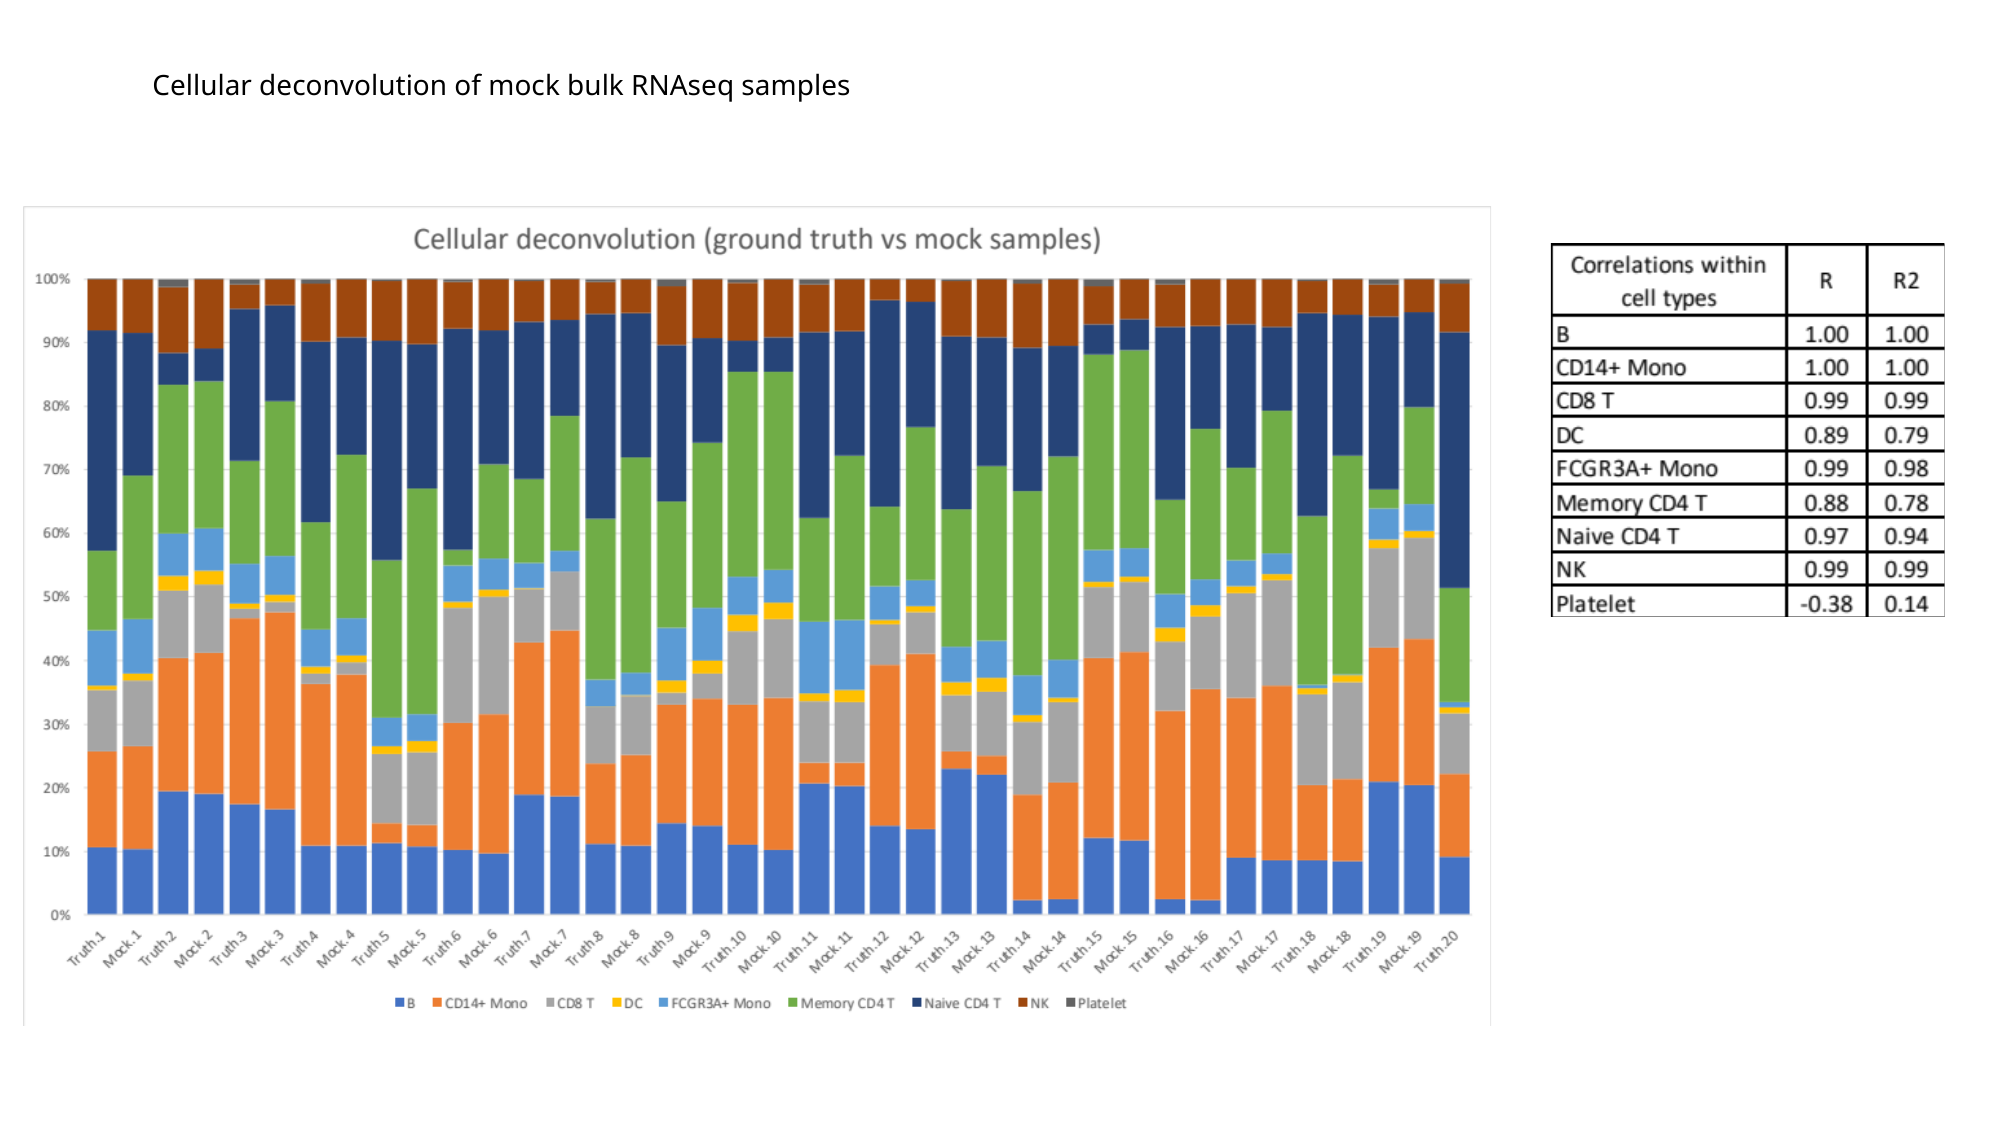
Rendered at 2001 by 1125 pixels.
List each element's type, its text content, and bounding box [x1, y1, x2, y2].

picture [1550, 243, 1945, 617]
title Cellular deconvolution of mock bulk RNAseq samples [137, 59, 1863, 148]
picture [23, 206, 1492, 1026]
